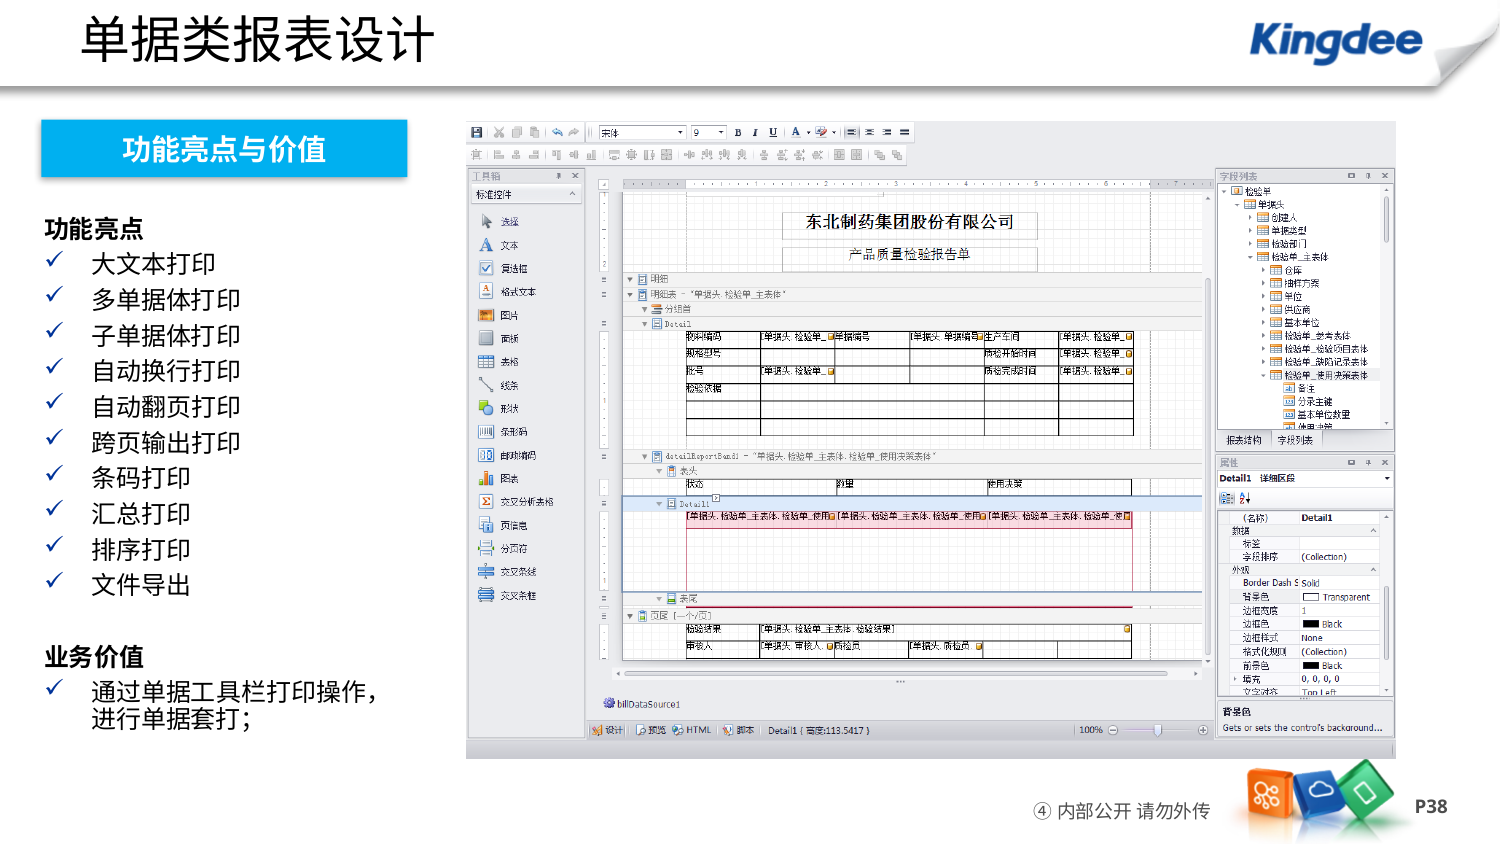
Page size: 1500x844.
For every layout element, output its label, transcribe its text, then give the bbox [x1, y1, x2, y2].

title 单据类报表设计 [64, 0, 1164, 77]
text_box 功能亮点 大文本打印 多单据体打印 子单据体打印 自动换行打印 自动翻页打印 跨页输出打印 条码打印 汇总打印 排序打印 文件导出 业务价值 通过单据工具栏打印操作，进行单据套打； [29, 209, 408, 844]
picture [466, 121, 1425, 844]
text_box 功能亮点与价值 [41, 119, 408, 178]
picture [0, 0, 1500, 86]
